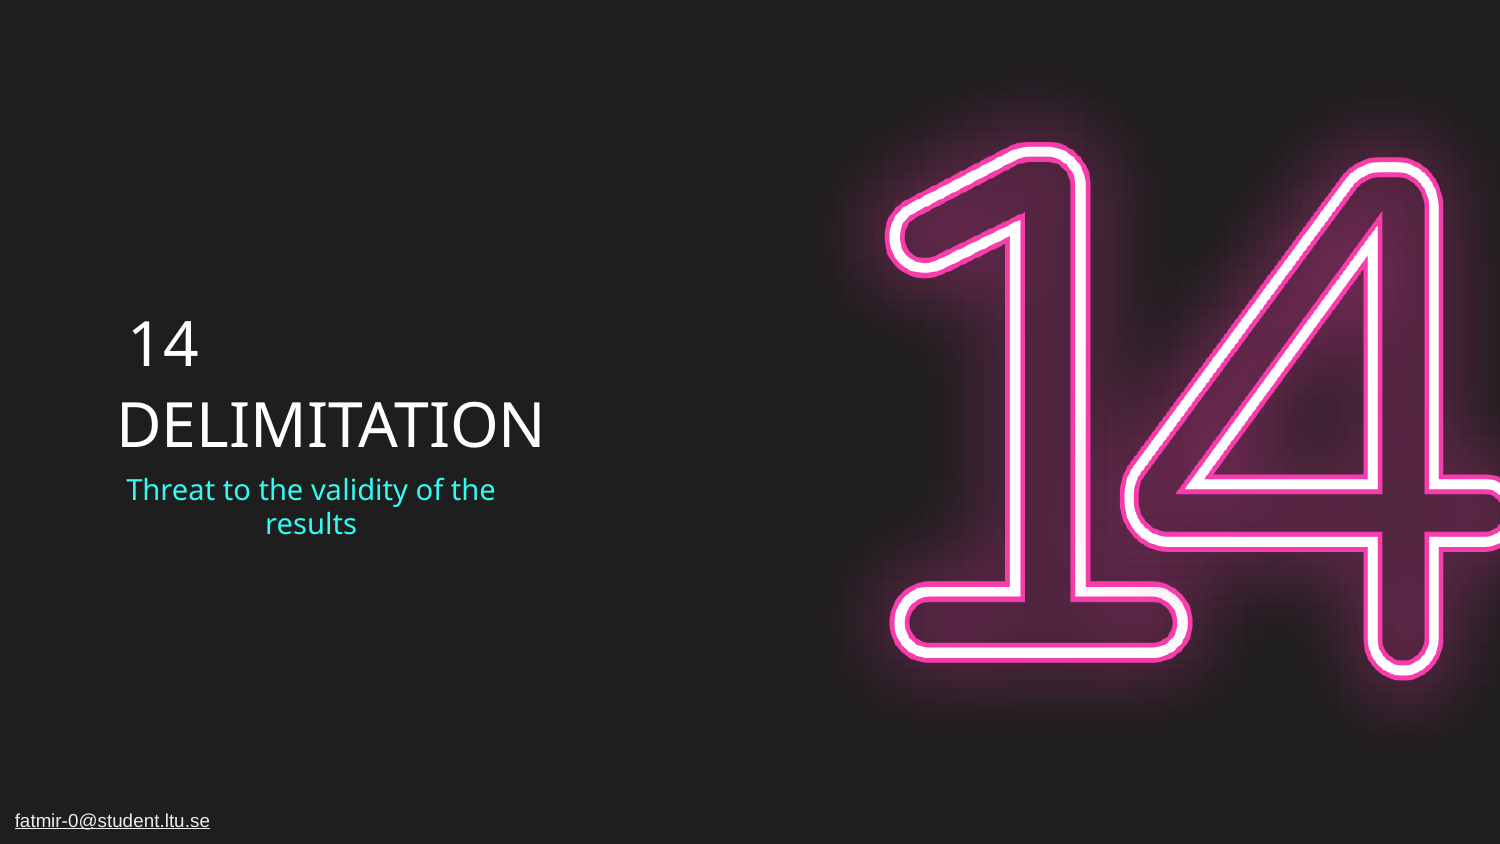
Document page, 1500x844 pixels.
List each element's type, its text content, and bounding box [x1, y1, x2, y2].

text_box fatmir-0@student.ltu.se [0, 801, 1500, 839]
picture [764, 31, 1500, 802]
title 14 [112, 294, 251, 389]
subtitle Threat to the validity of the results [101, 455, 522, 551]
title DELIMITATION [101, 380, 759, 475]
